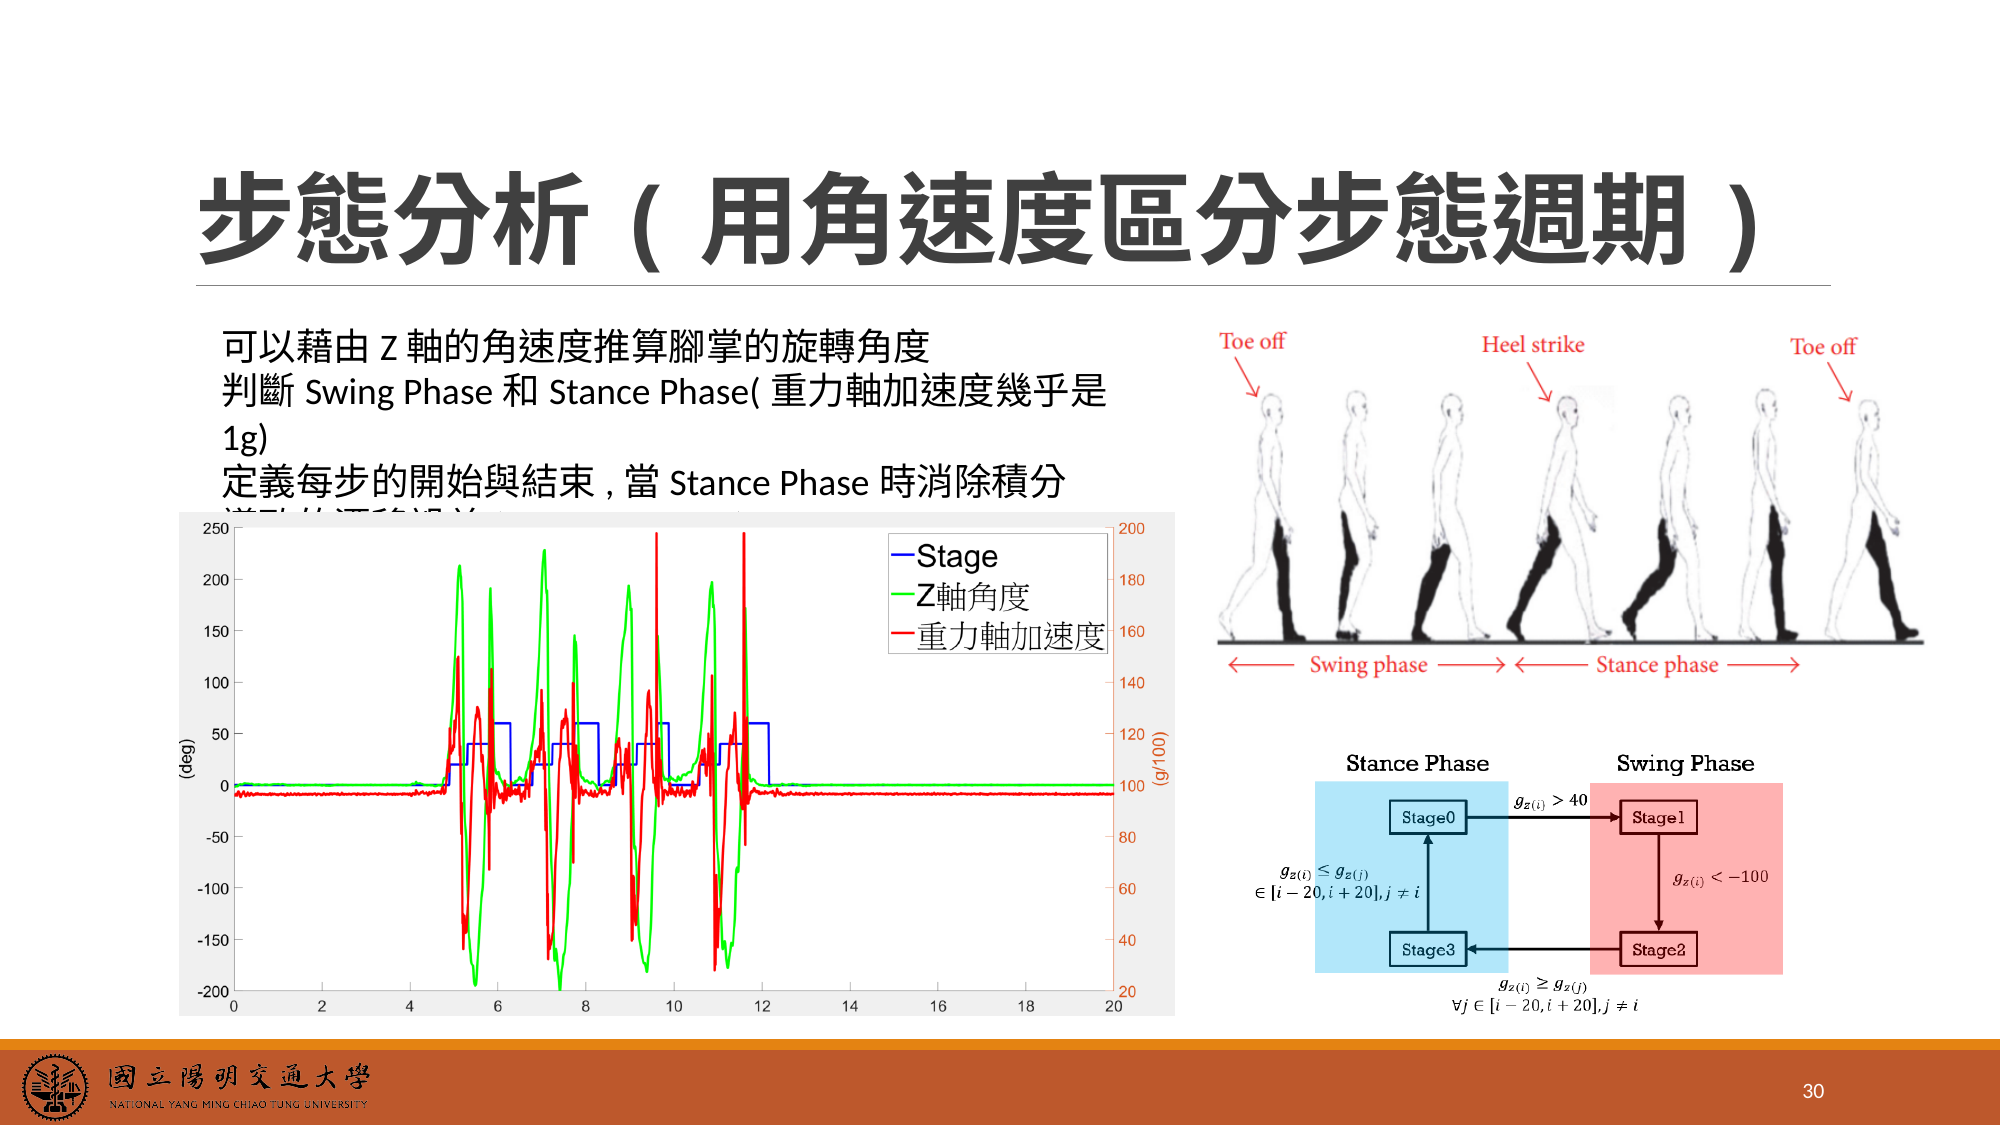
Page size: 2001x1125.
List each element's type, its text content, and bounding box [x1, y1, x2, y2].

text_box 可以藉由Z軸的角速度推算腳掌的旋轉角度 判斷Swing Phase和Stance Phase(重力軸加速度幾乎是1g) 定義每步的開始與結束,當Stance Phase時消除積分 導致的漂移誤差(Drift correction) [206, 315, 1132, 508]
picture [179, 511, 1175, 1017]
picture [19, 1051, 372, 1124]
slide_number 30 [1624, 1059, 1840, 1120]
picture [1190, 314, 1936, 681]
title 步態分析(用角速度區分步態週期) [179, 47, 1830, 285]
picture [1251, 739, 1837, 1017]
